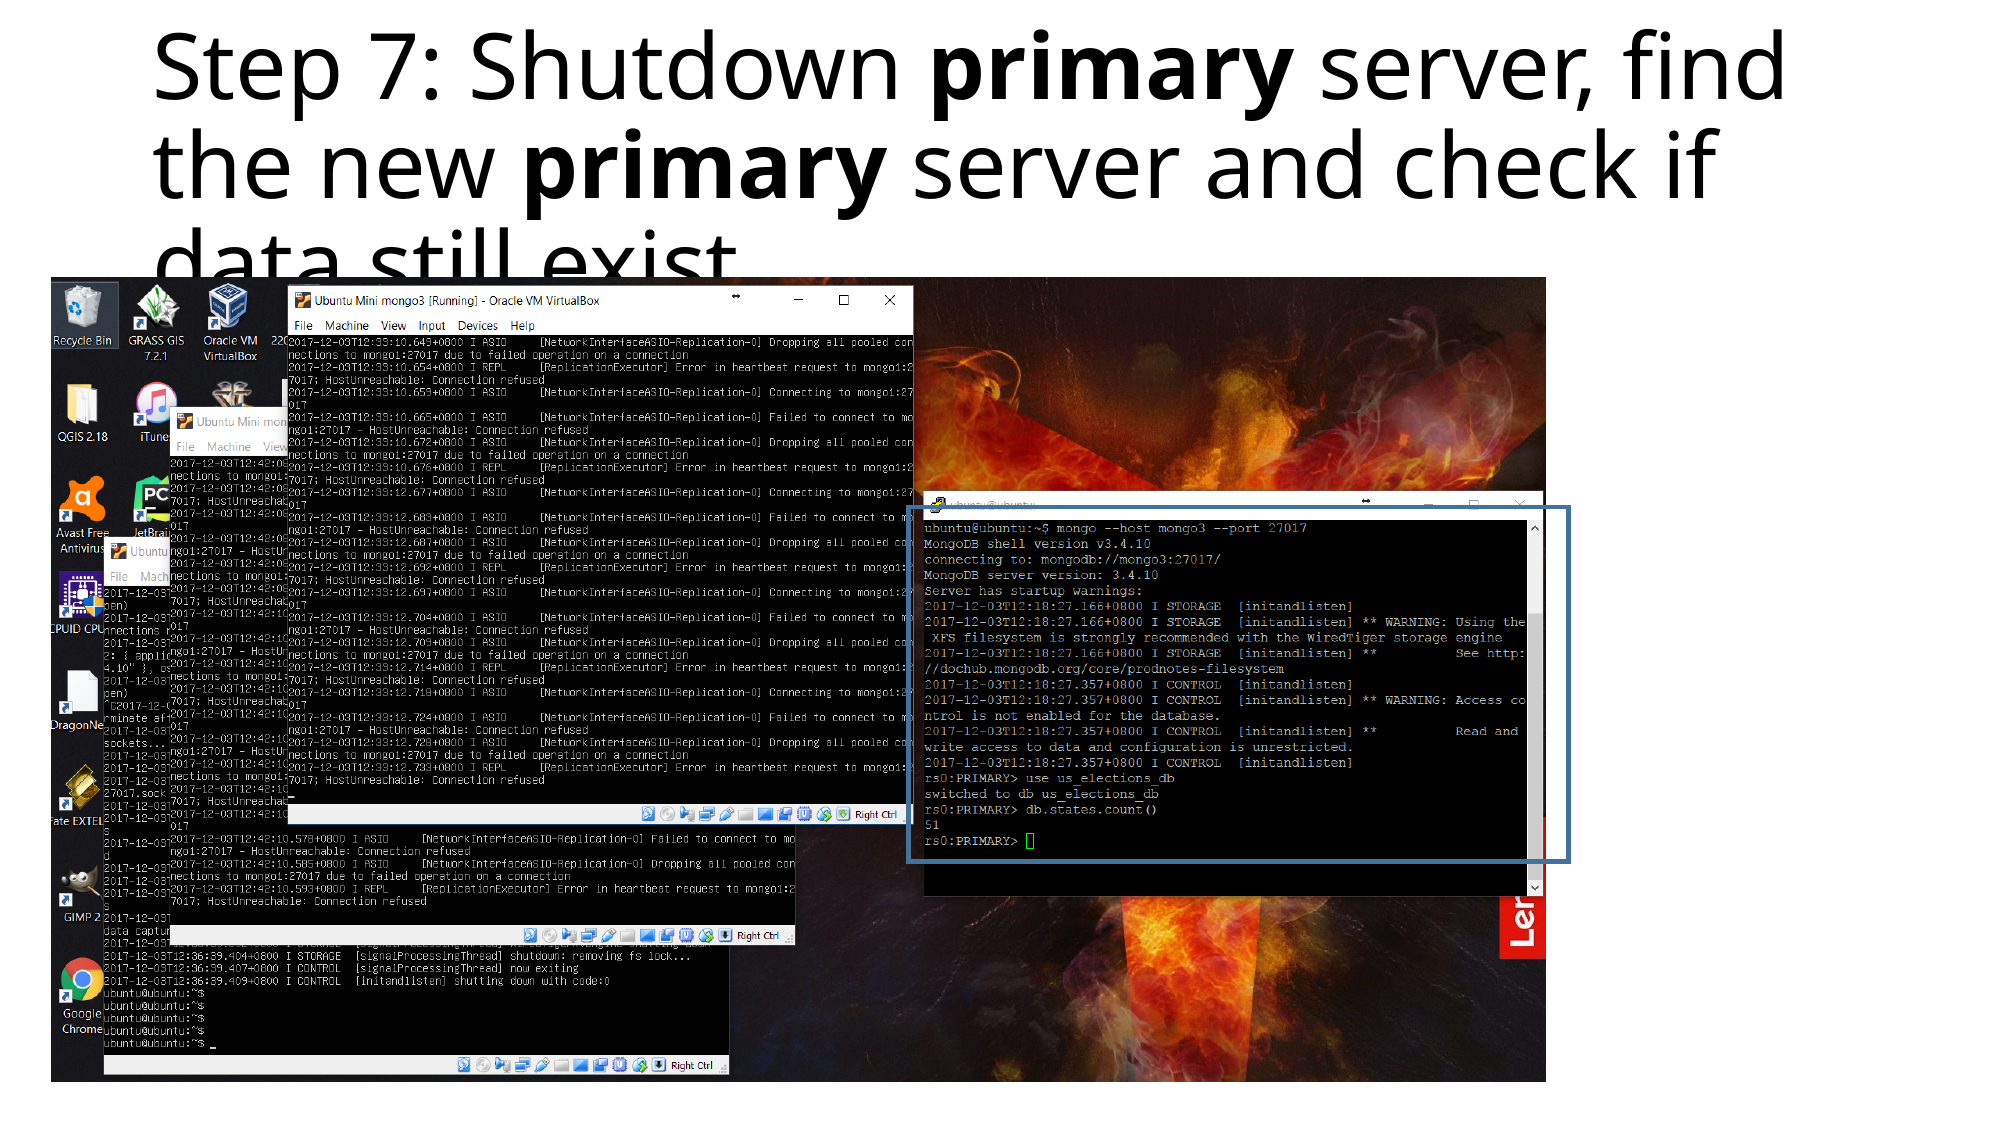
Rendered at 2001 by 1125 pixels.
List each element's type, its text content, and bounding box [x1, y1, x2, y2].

picture [51, 277, 1546, 1082]
text_box [1546, 506, 1569, 862]
title Step 7: Shutdown primary server, find the new primary server and check if data still exist [137, 59, 1863, 278]
